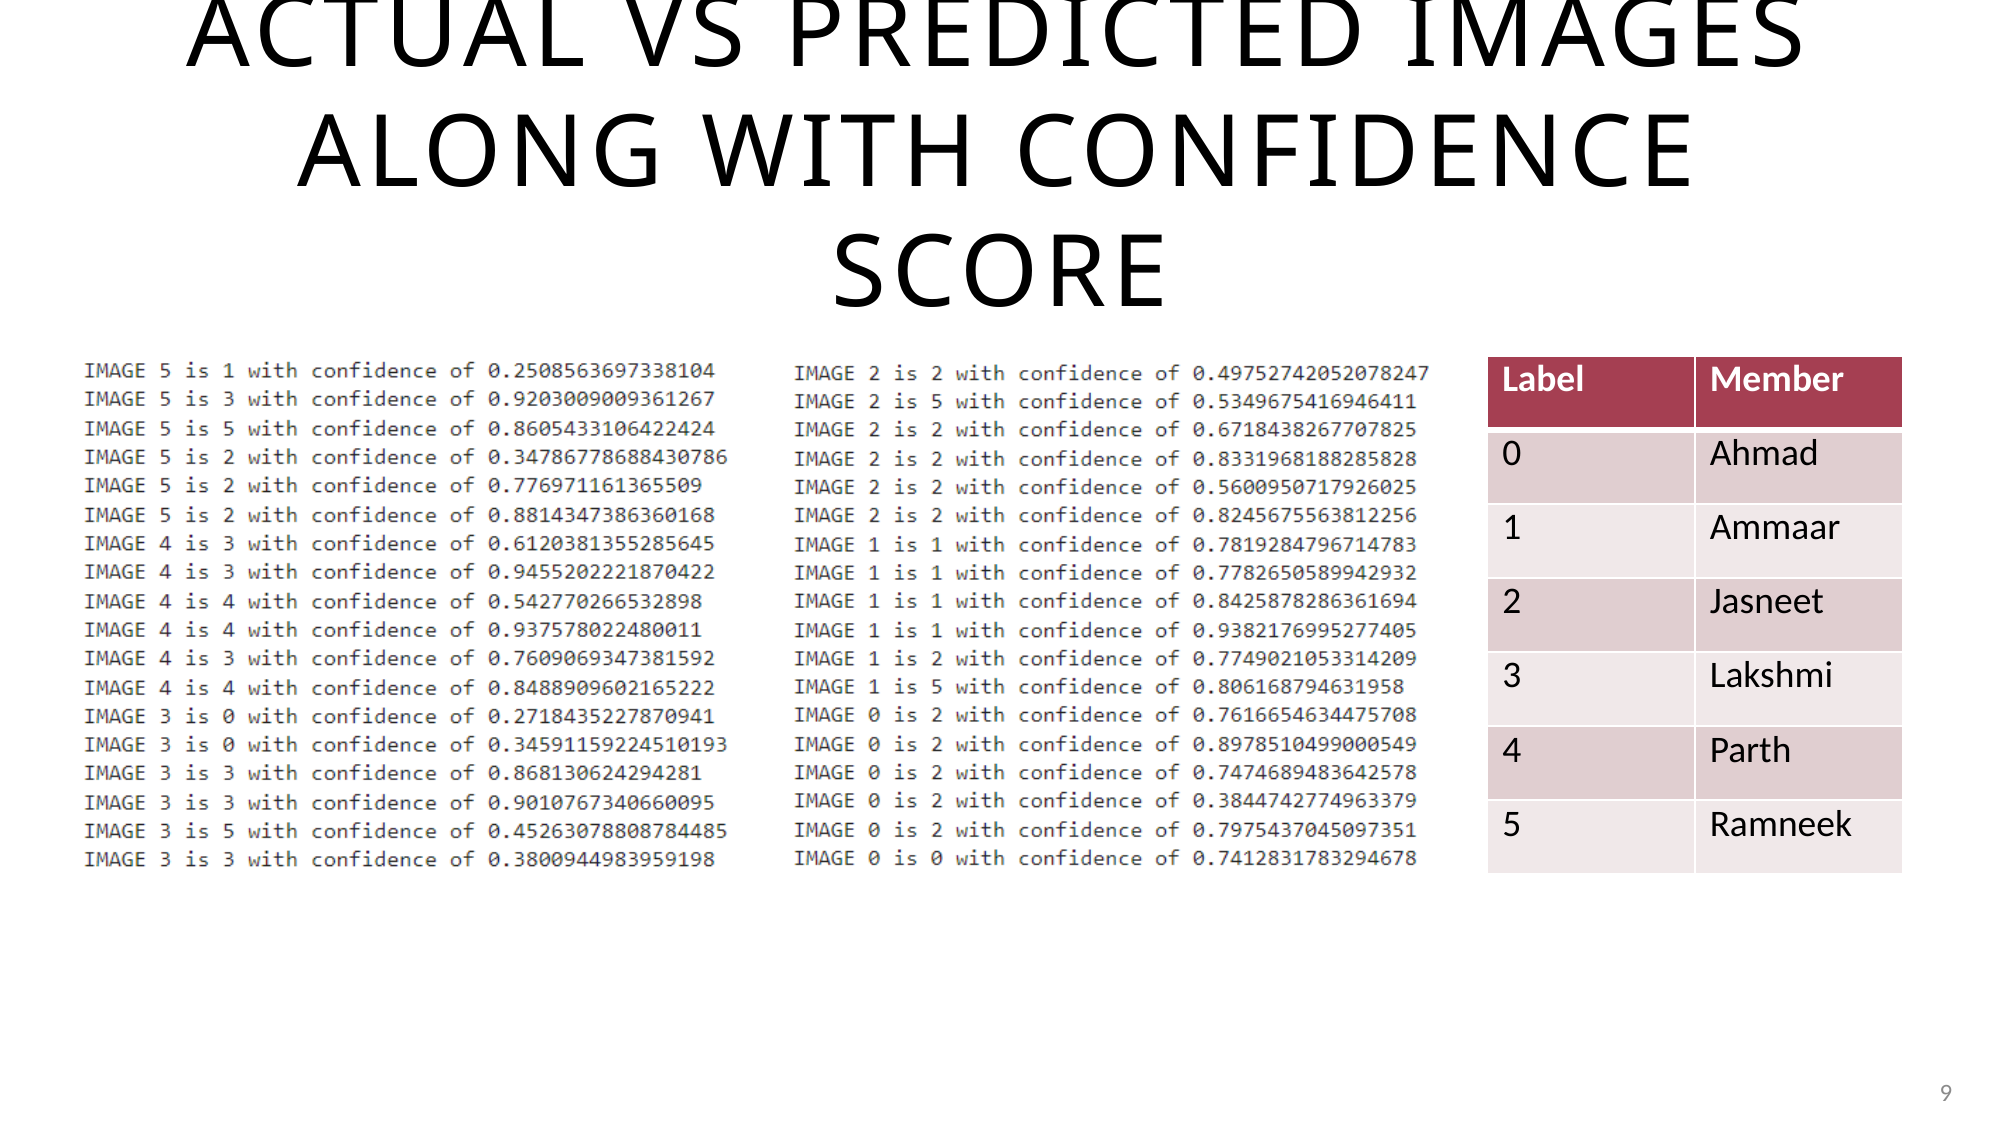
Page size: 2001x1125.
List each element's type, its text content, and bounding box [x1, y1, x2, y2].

table_cell Jasneet [1696, 579, 1902, 651]
table_cell Parth [1696, 727, 1902, 799]
table_cell Ammaar [1696, 505, 1902, 577]
table_cell 0 [1488, 433, 1694, 503]
picture [781, 355, 1440, 875]
table_cell 1 [1488, 505, 1694, 577]
picture [78, 355, 737, 875]
table_header Label [1488, 357, 1694, 427]
title Actual vs predicted images along with confidence score [97, 50, 1903, 244]
slide_number 9 [1894, 1061, 1968, 1121]
table_cell 5 [1488, 801, 1694, 873]
table_cell 4 [1488, 727, 1694, 799]
table_cell Ahmad [1696, 433, 1902, 503]
table_cell 3 [1488, 653, 1694, 725]
table_cell Lakshmi [1696, 653, 1902, 725]
table_cell 2 [1488, 579, 1694, 651]
table_header Member [1696, 357, 1902, 427]
table_cell Ramneek [1696, 801, 1902, 873]
